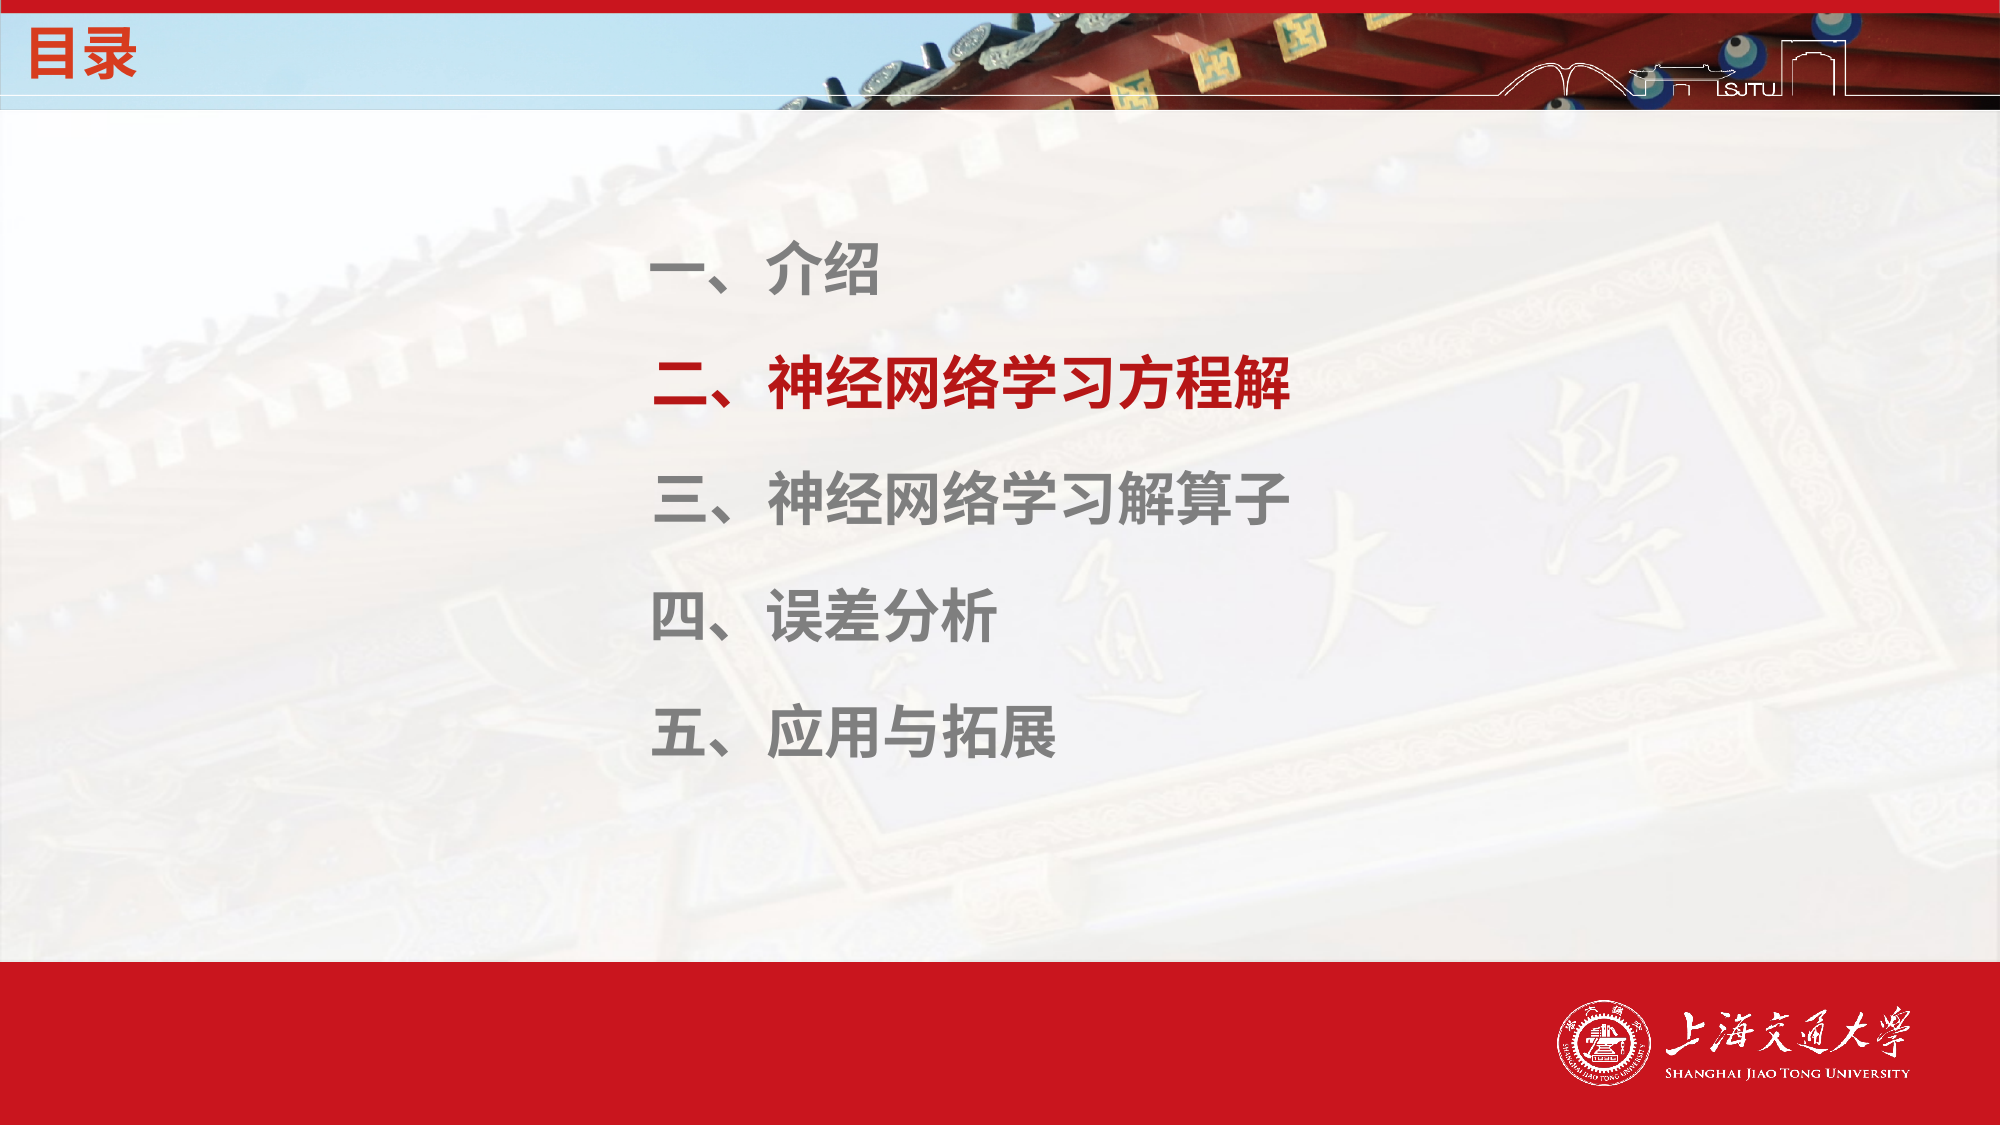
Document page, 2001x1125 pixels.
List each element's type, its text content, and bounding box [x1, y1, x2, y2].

picture [0, 0, 2000, 110]
text_box 四、误差分析 [634, 571, 1014, 657]
picture [0, 111, 2000, 962]
picture [1557, 1000, 1910, 1086]
text_box 三、神经网络学习解算子 [636, 454, 1307, 540]
text_box 五、应用与拓展 [634, 688, 1073, 773]
text_box 一、介绍 [634, 224, 897, 310]
text_box 二、神经网络学习方程解 [636, 339, 1307, 425]
title 目录 [23, 23, 447, 80]
